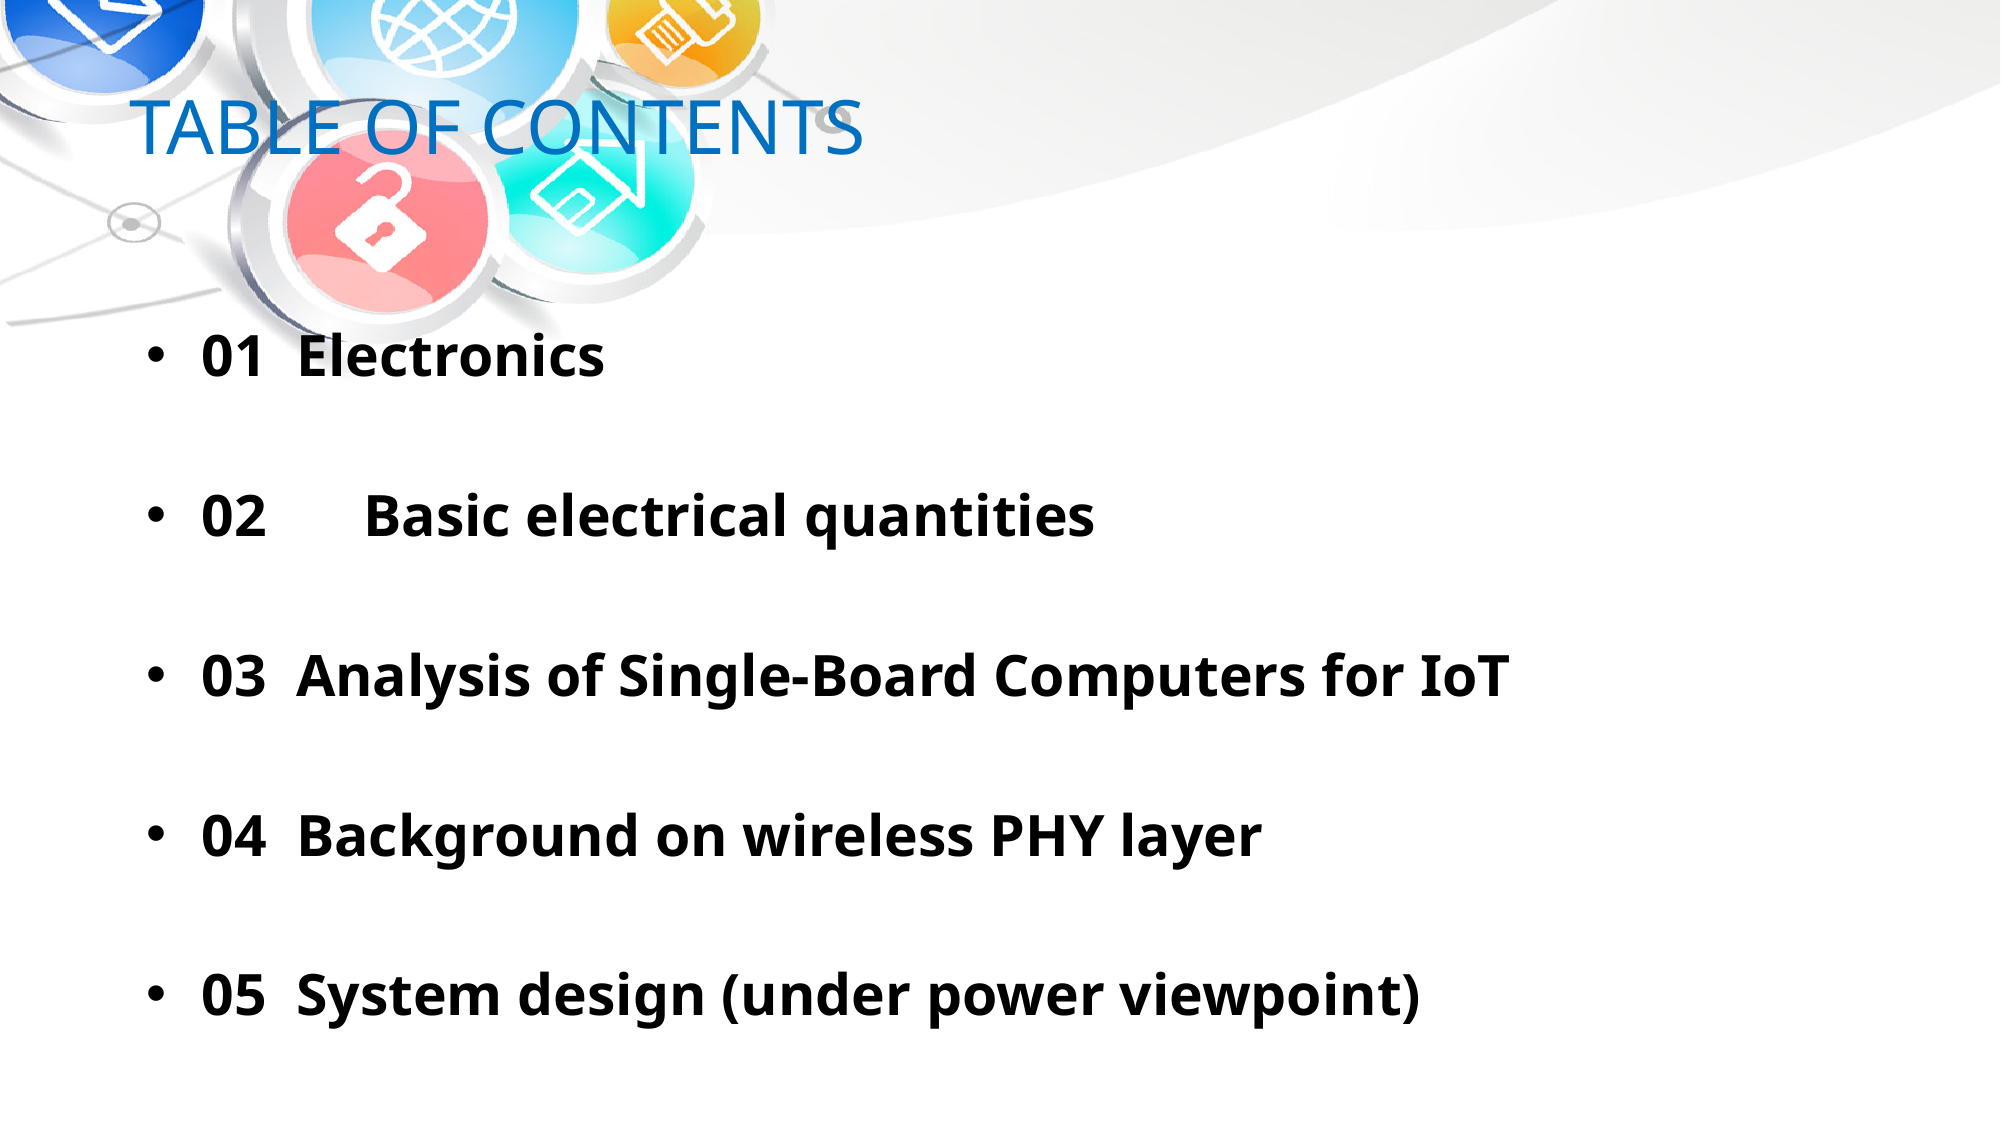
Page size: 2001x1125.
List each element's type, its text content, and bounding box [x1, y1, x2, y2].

picture [0, 0, 2001, 1125]
title TABLE OF CONTENTS [114, 61, 1886, 187]
list 01 Electronics 02 Basic electrical quantities 03 Analysis of Single-Board Computers for IoT 04 Background on wireless PHY layer 05 System design (under power viewpoint) [131, 311, 1902, 1039]
